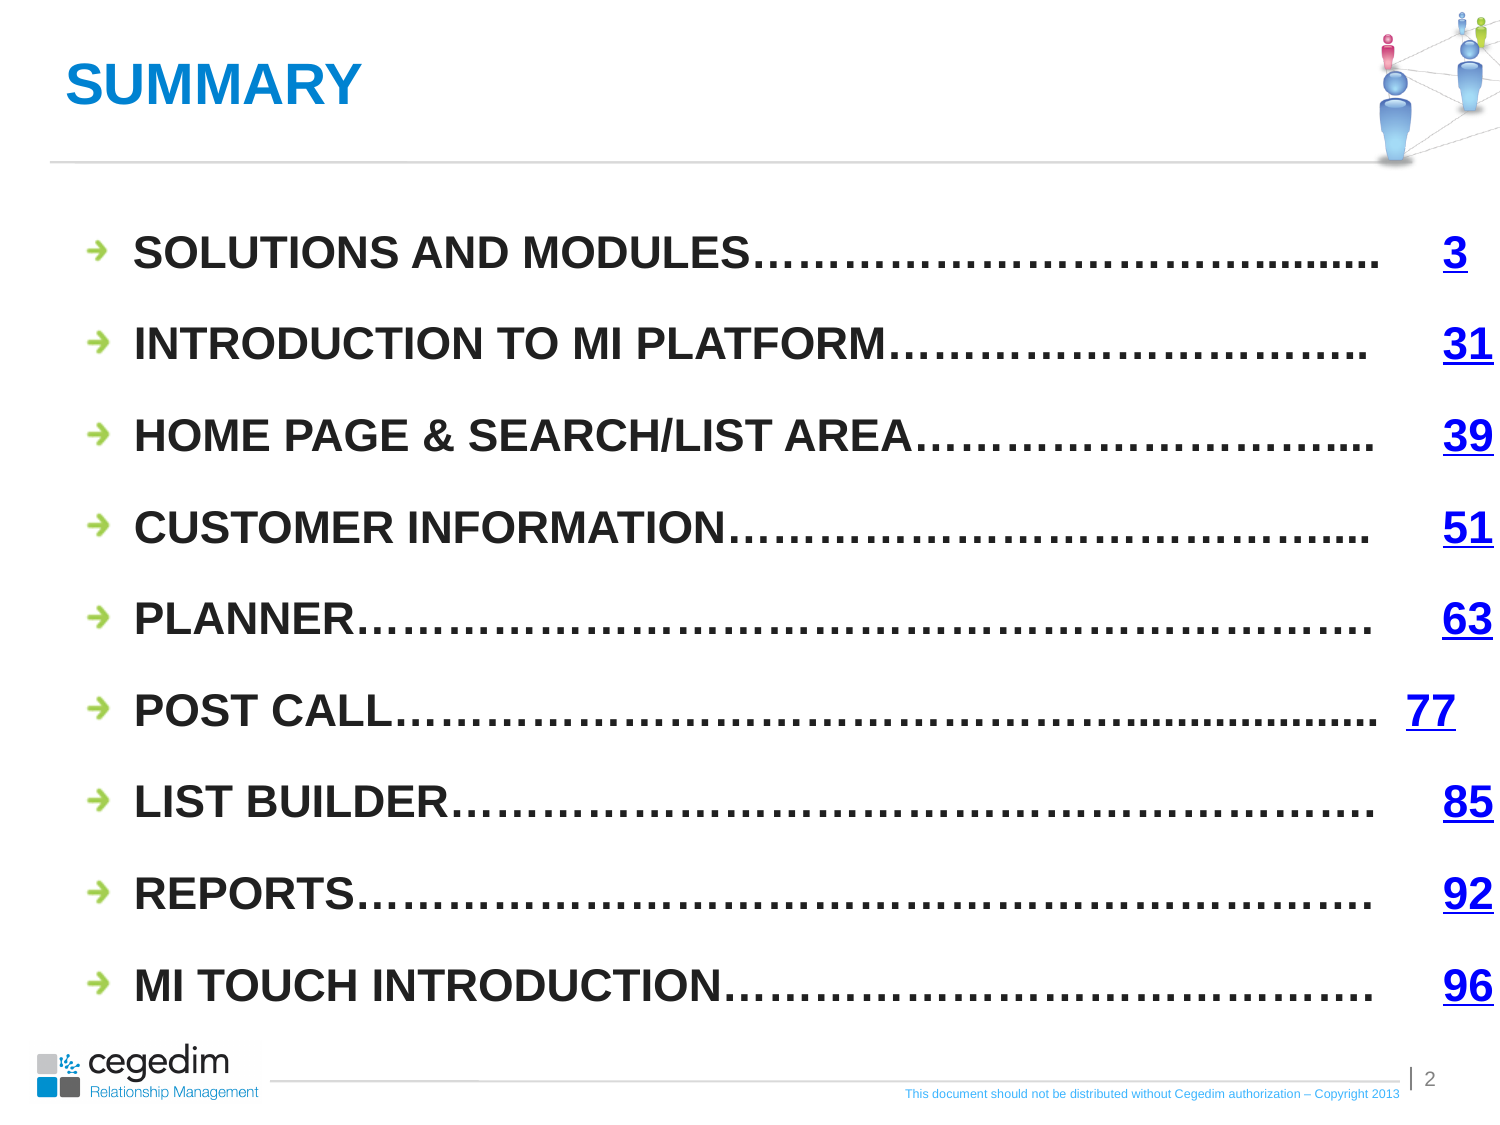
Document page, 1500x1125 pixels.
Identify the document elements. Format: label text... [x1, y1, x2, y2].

picture [83, 600, 115, 633]
title SUMMARY [50, 0, 1400, 163]
picture [83, 235, 112, 265]
picture [83, 783, 115, 816]
picture [83, 966, 115, 999]
list SOLUTIONS AND MODULES…………………………….......... 3 INTRODUCTION TO MI PLATFORM………………………….. 31 HOME PAGE & SEARCH/LIST AREA……………………….... 39 CUSTOMER INFORMATION………………………………….... 51 PLANNER…………………………………………………………. 63 POST CALL………………………………………….................... 77 LIST BUILDER……………………………………………………. 85 REPORTS…………………………………………………………. 92 MI TOUCH INTRODUCTION……………………………………. 96 [50, 187, 1500, 1050]
picture [83, 875, 115, 908]
picture [83, 508, 115, 541]
picture [1364, 0, 1500, 179]
picture [29, 1040, 262, 1104]
picture [83, 691, 115, 724]
picture [83, 417, 115, 450]
picture [83, 325, 115, 358]
